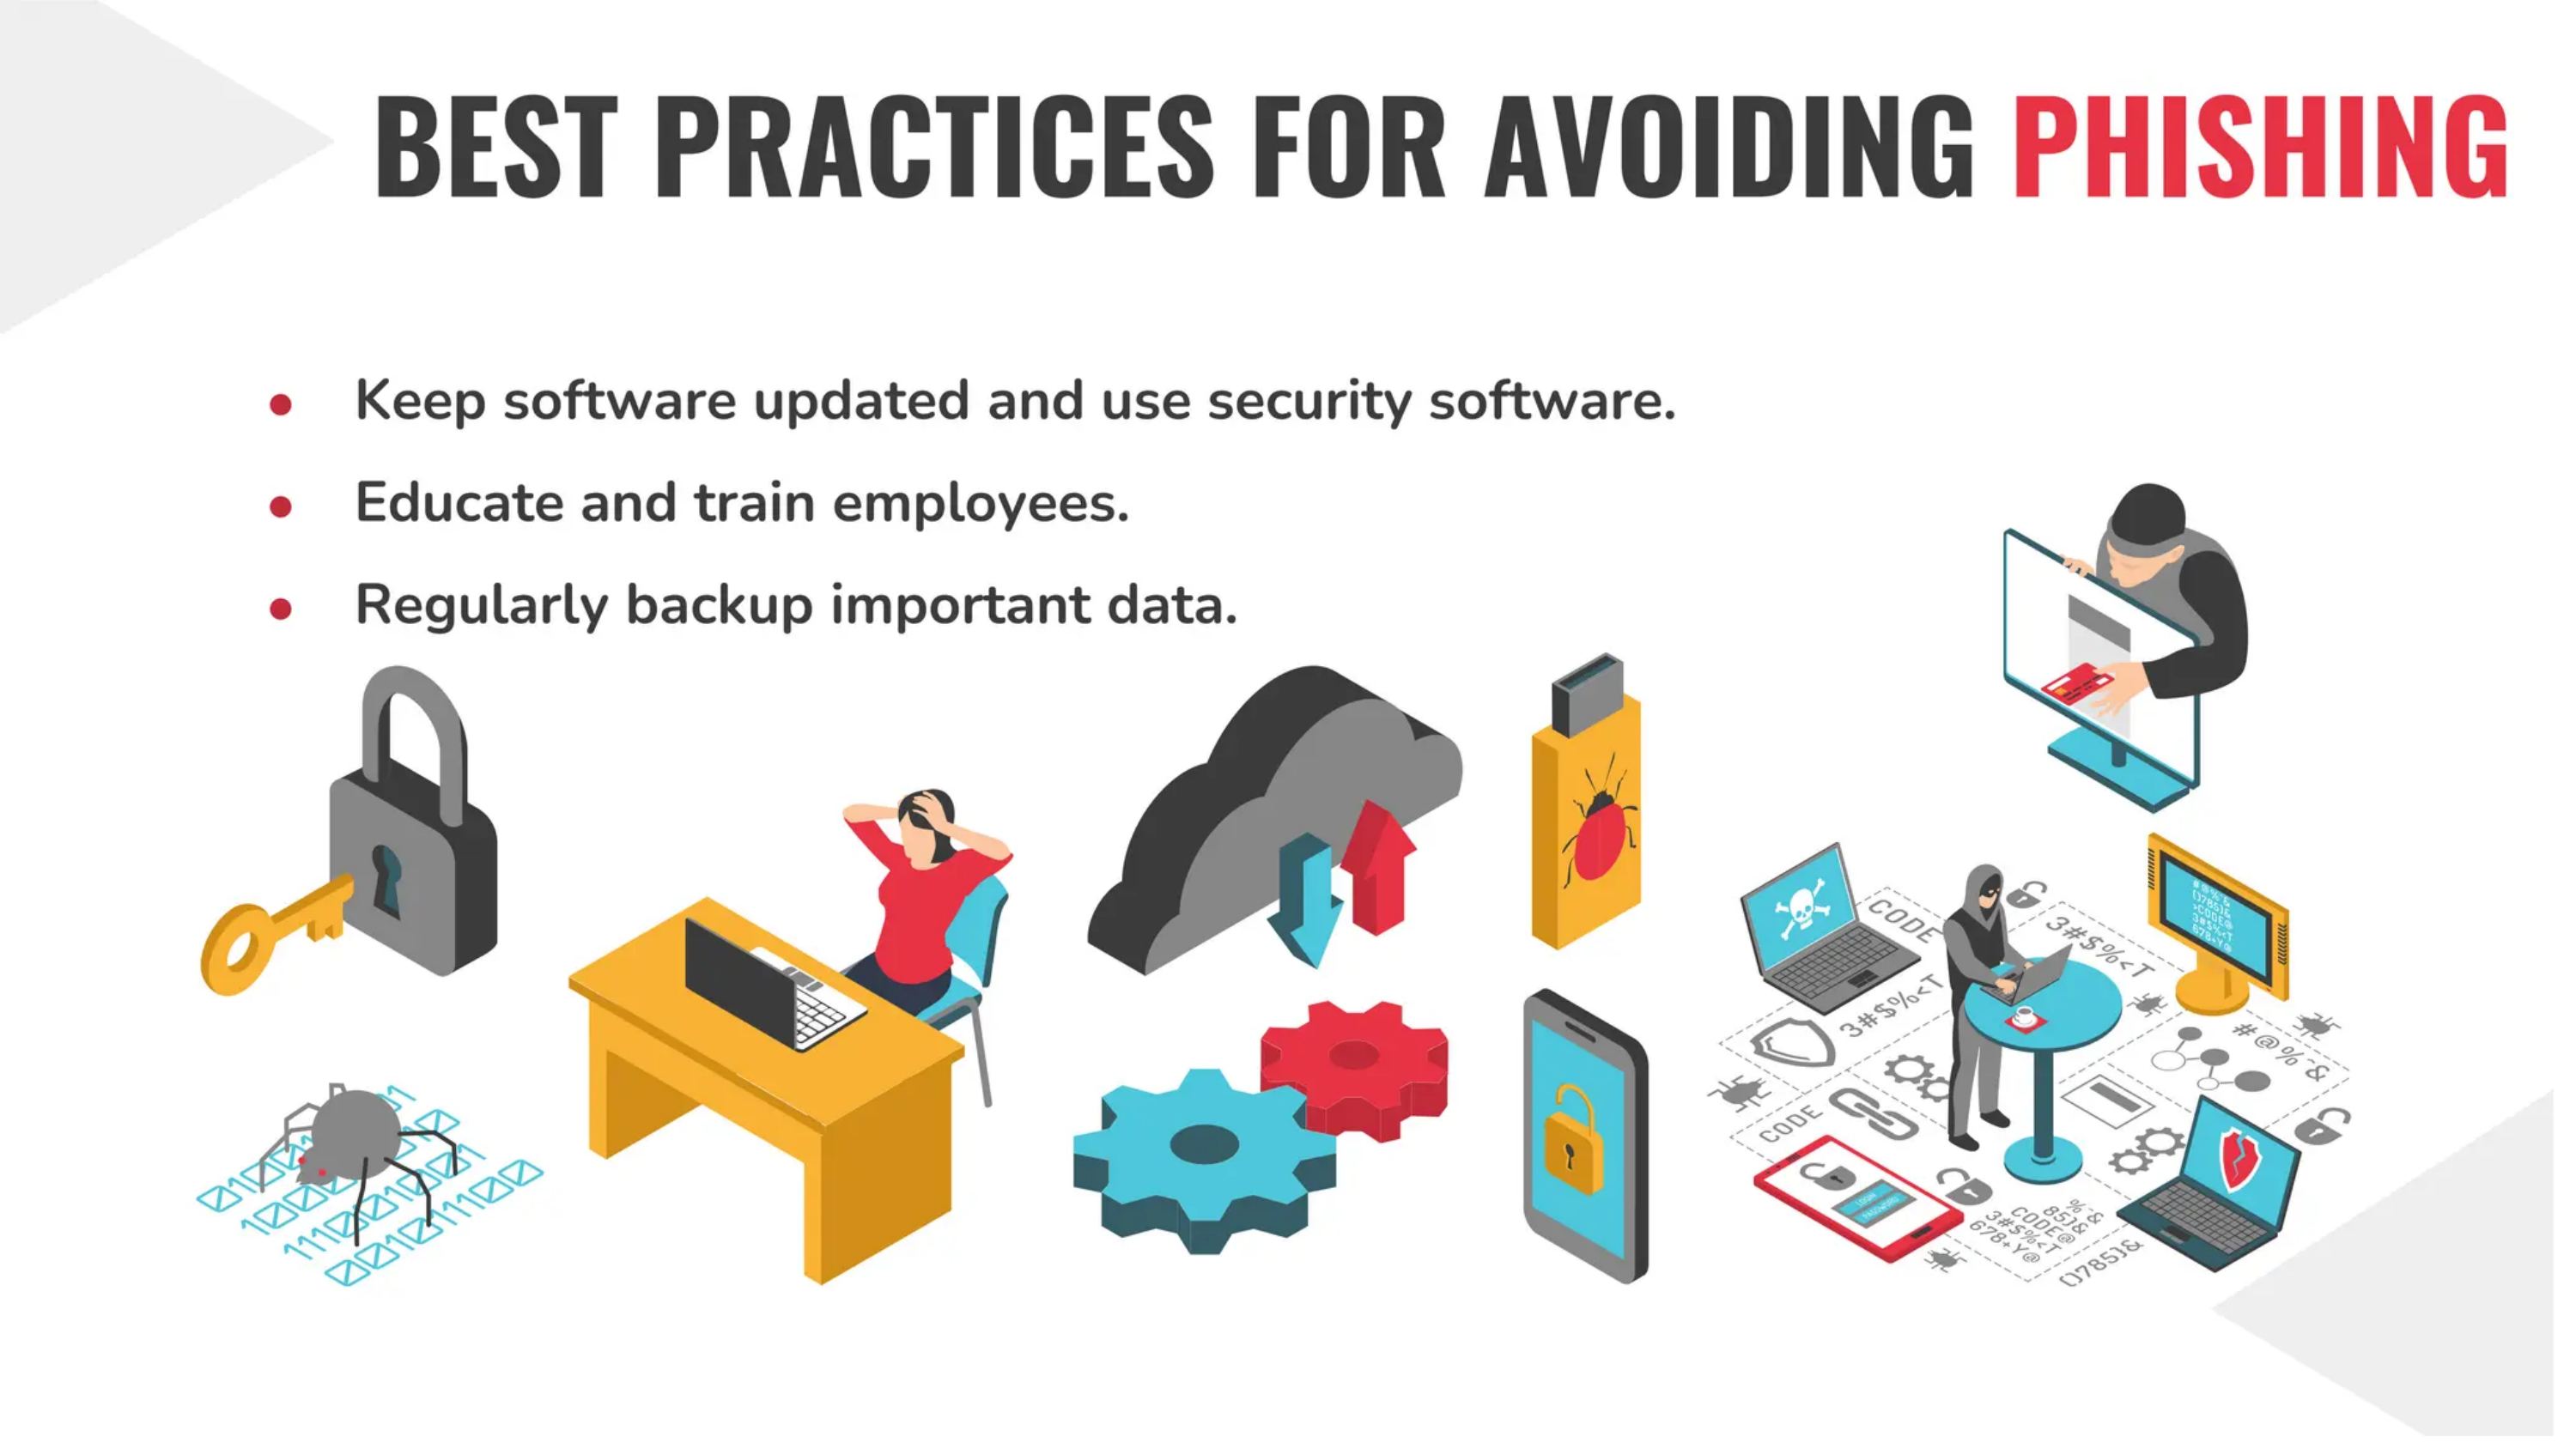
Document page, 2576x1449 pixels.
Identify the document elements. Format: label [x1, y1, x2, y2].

text_box [0, 0, 2554, 1436]
